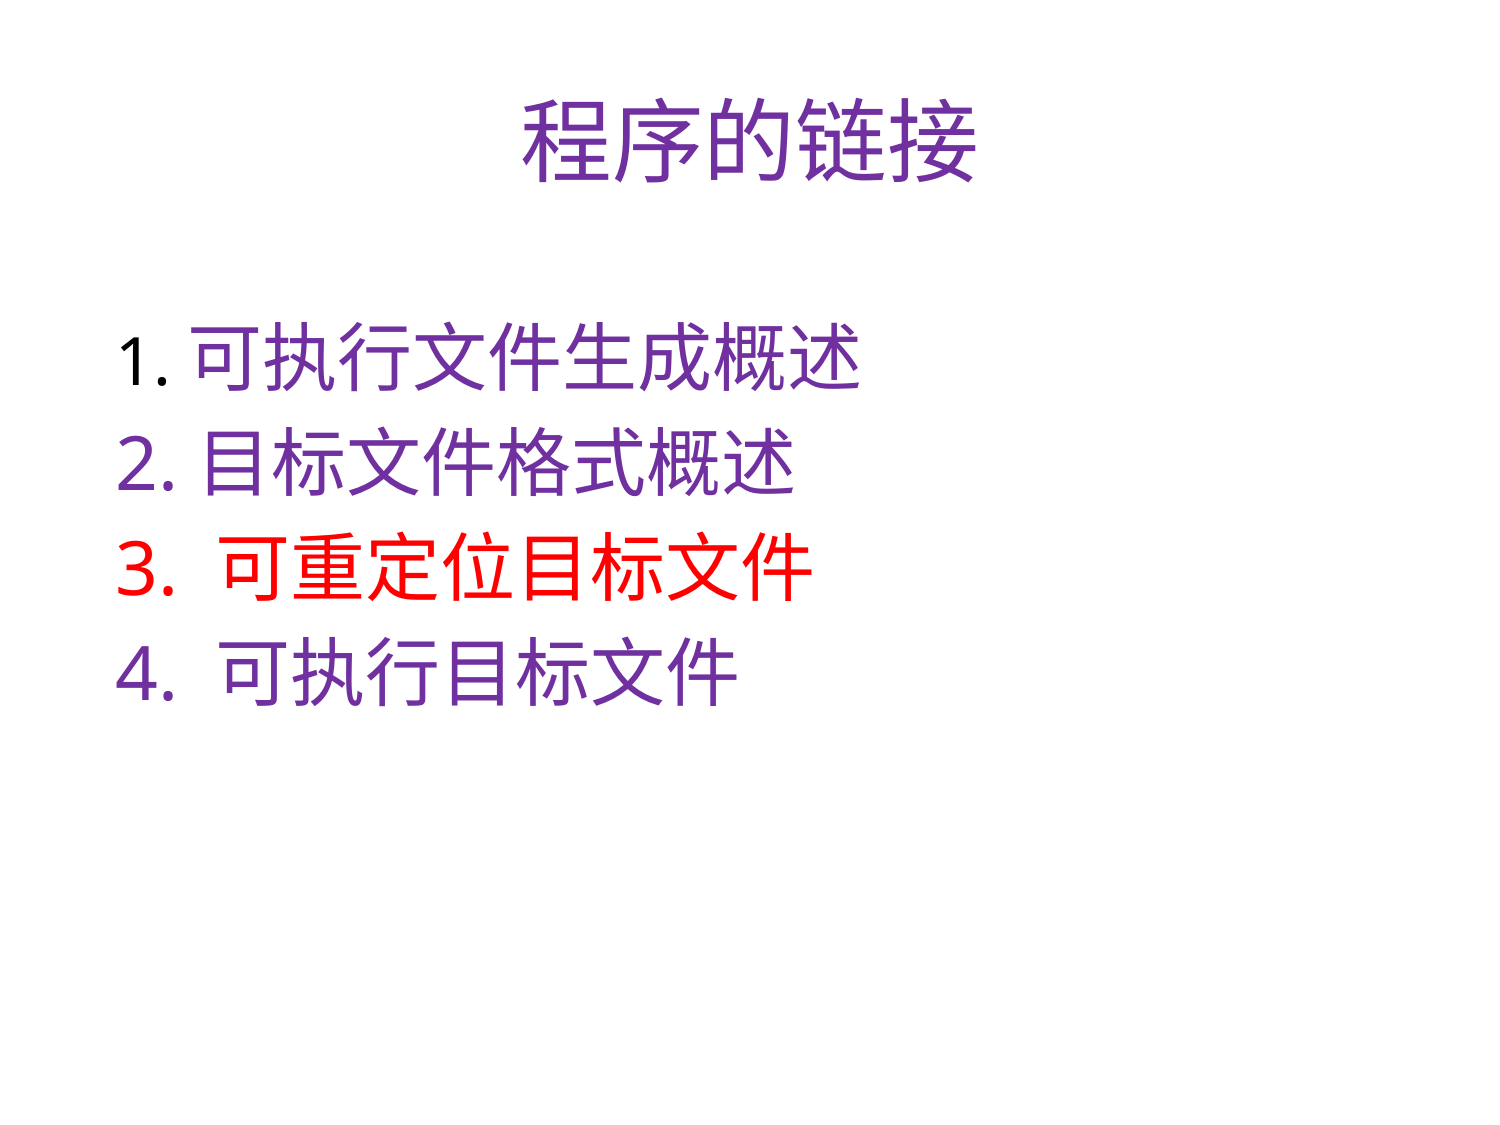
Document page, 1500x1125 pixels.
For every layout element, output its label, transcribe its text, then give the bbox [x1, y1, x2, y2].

list 1.可执行文件生成概述 2.目标文件格式概述 3. 可重定位目标文件 4. 可执行目标文件 [100, 302, 1451, 1046]
title 程序的链接 [75, 45, 1425, 233]
